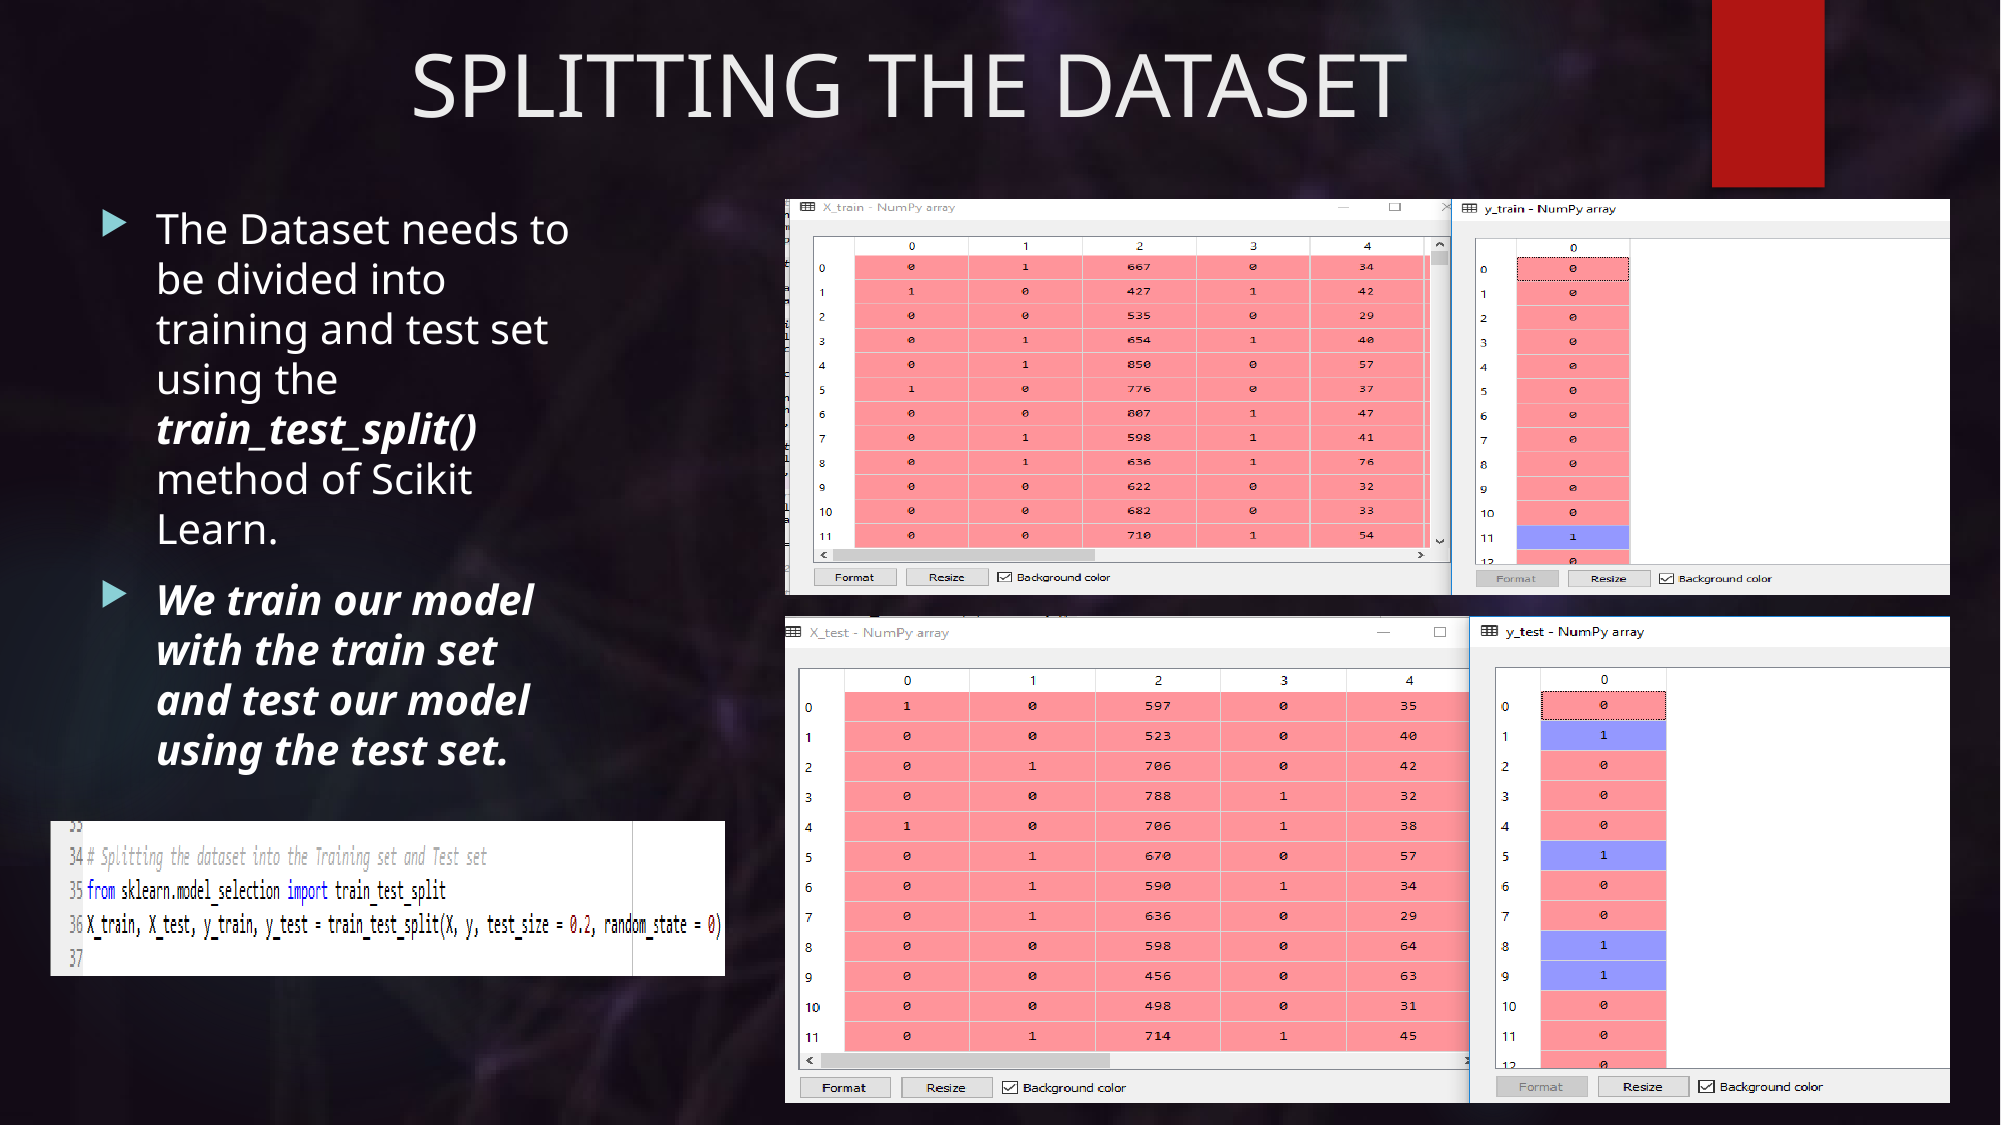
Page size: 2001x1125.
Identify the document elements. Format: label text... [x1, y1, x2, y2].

list The Dataset needs to be divided into training and test set using the train_test_split() method of Scikit Learn. We train our model with the train set and test our model using the test set. [84, 195, 593, 796]
picture [0, 0, 2001, 1125]
title SPLITTING THE DATASET [138, 22, 1681, 178]
